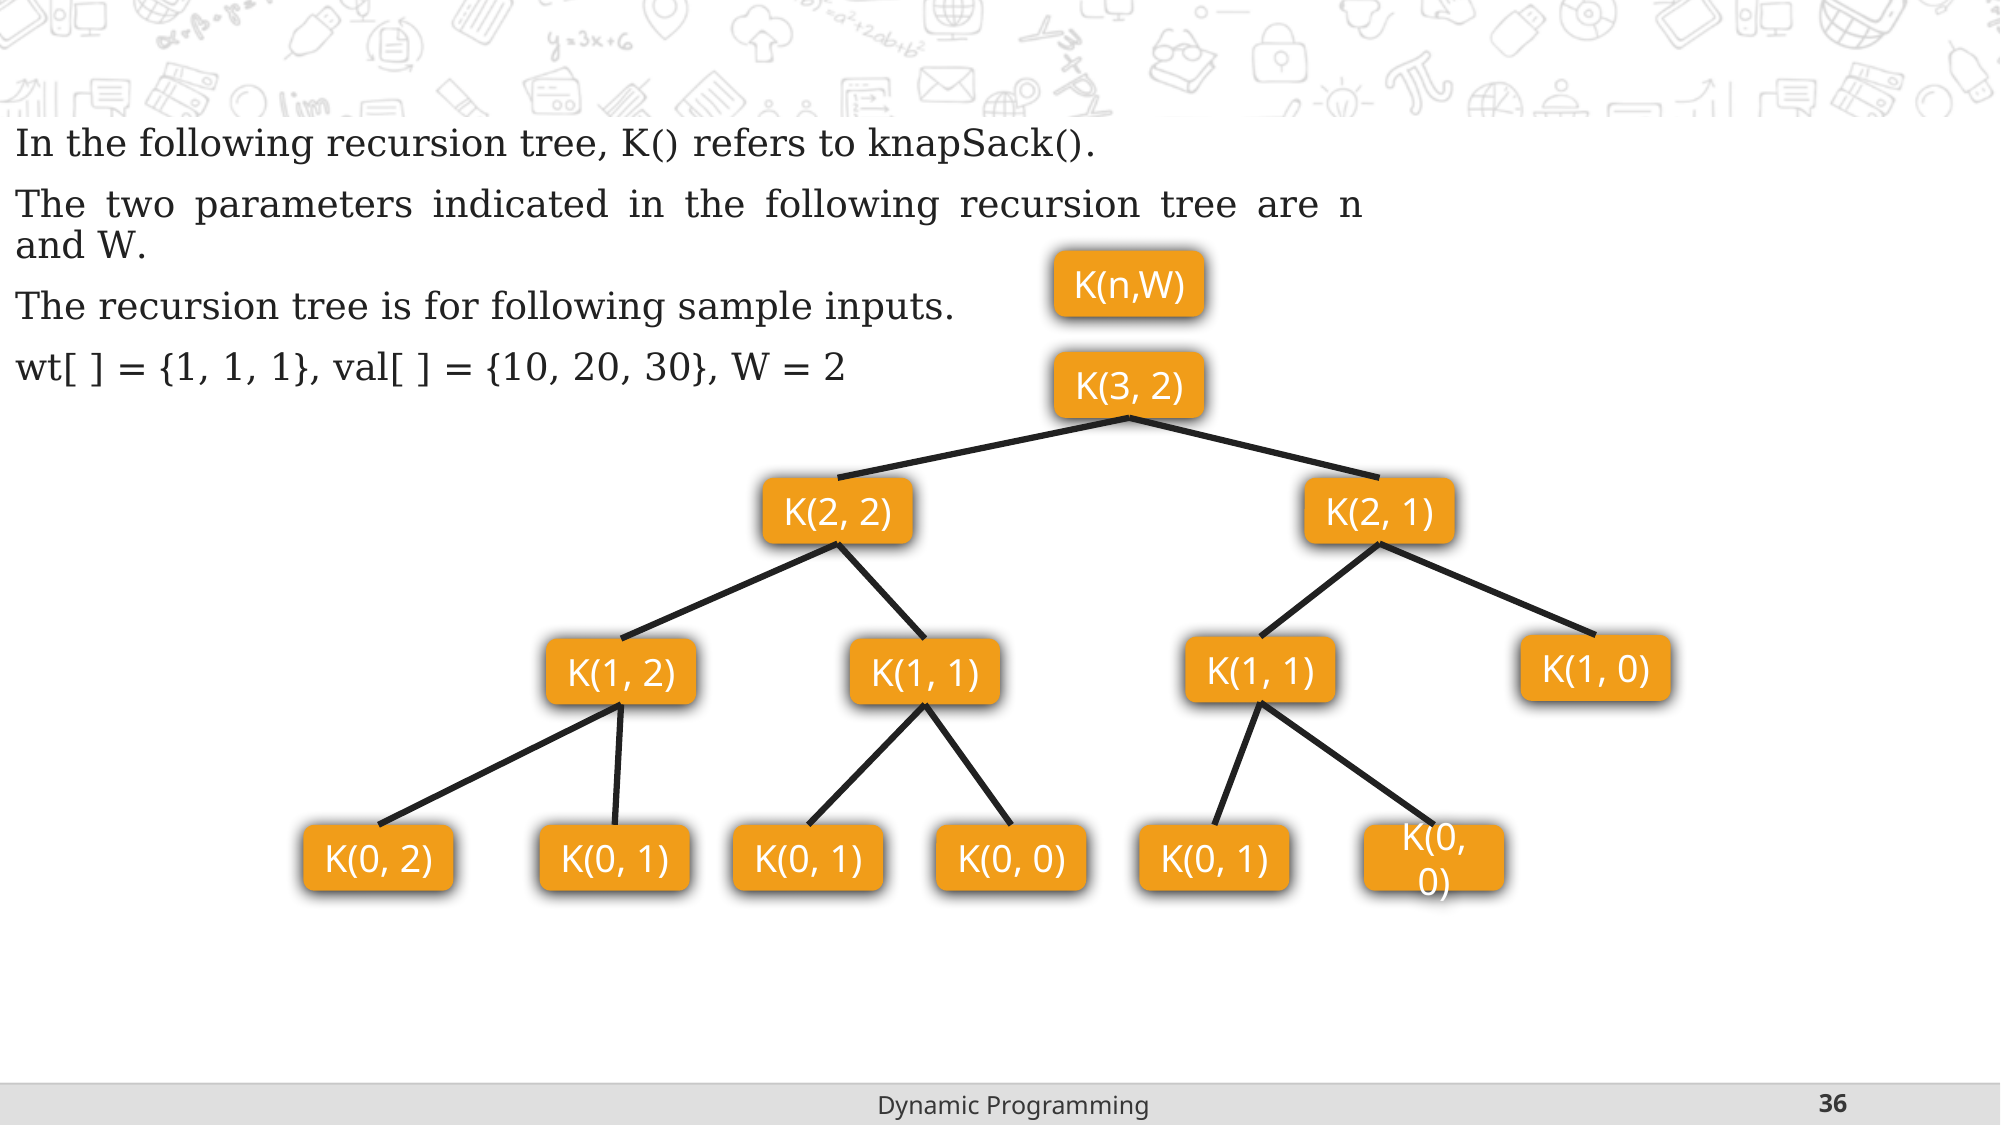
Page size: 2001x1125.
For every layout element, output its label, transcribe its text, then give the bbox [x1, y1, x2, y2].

text_box K(0, 0) [935, 823, 1088, 892]
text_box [1379, 543, 1596, 636]
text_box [378, 704, 614, 825]
picture [0, 0, 2000, 117]
text_box K(0, 0) [1362, 823, 1506, 892]
text_box K(n,W) [1053, 249, 1206, 318]
table_header 4 [1042, 240, 1218, 331]
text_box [1129, 417, 1380, 478]
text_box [1260, 543, 1380, 637]
text_box K(0, 2) [302, 823, 455, 892]
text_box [924, 704, 1012, 825]
table_header 4 [1042, 342, 1218, 385]
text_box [1260, 702, 1435, 825]
text_box K(0, 1) [1138, 823, 1291, 892]
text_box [837, 543, 926, 639]
text_box K(1, 0) [1519, 633, 1672, 702]
text_box K(2, 2) [761, 476, 914, 543]
text_box K(0, 1) [538, 823, 691, 892]
text_box K(1, 1) [1184, 635, 1337, 704]
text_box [808, 704, 924, 825]
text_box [837, 417, 1129, 478]
text_box K(3, 2) [1053, 350, 1206, 417]
text_box K(1, 2) [544, 637, 698, 706]
text_box K(1, 1) [848, 637, 1001, 704]
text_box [614, 704, 622, 825]
text_box K(2, 1) [1303, 476, 1456, 543]
text_box K(0, 1) [732, 823, 885, 892]
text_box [621, 543, 837, 639]
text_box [1214, 702, 1260, 825]
list In the following recursion tree, K() refers to knapSack(). The two parameters indicated in the following recursion tree are n and W. The recursion tree is for following sample inputs. wt[ ] = {1, 1, 1}, val[ ] = {10, 20, 30}, W = 2 [0, 116, 1380, 385]
